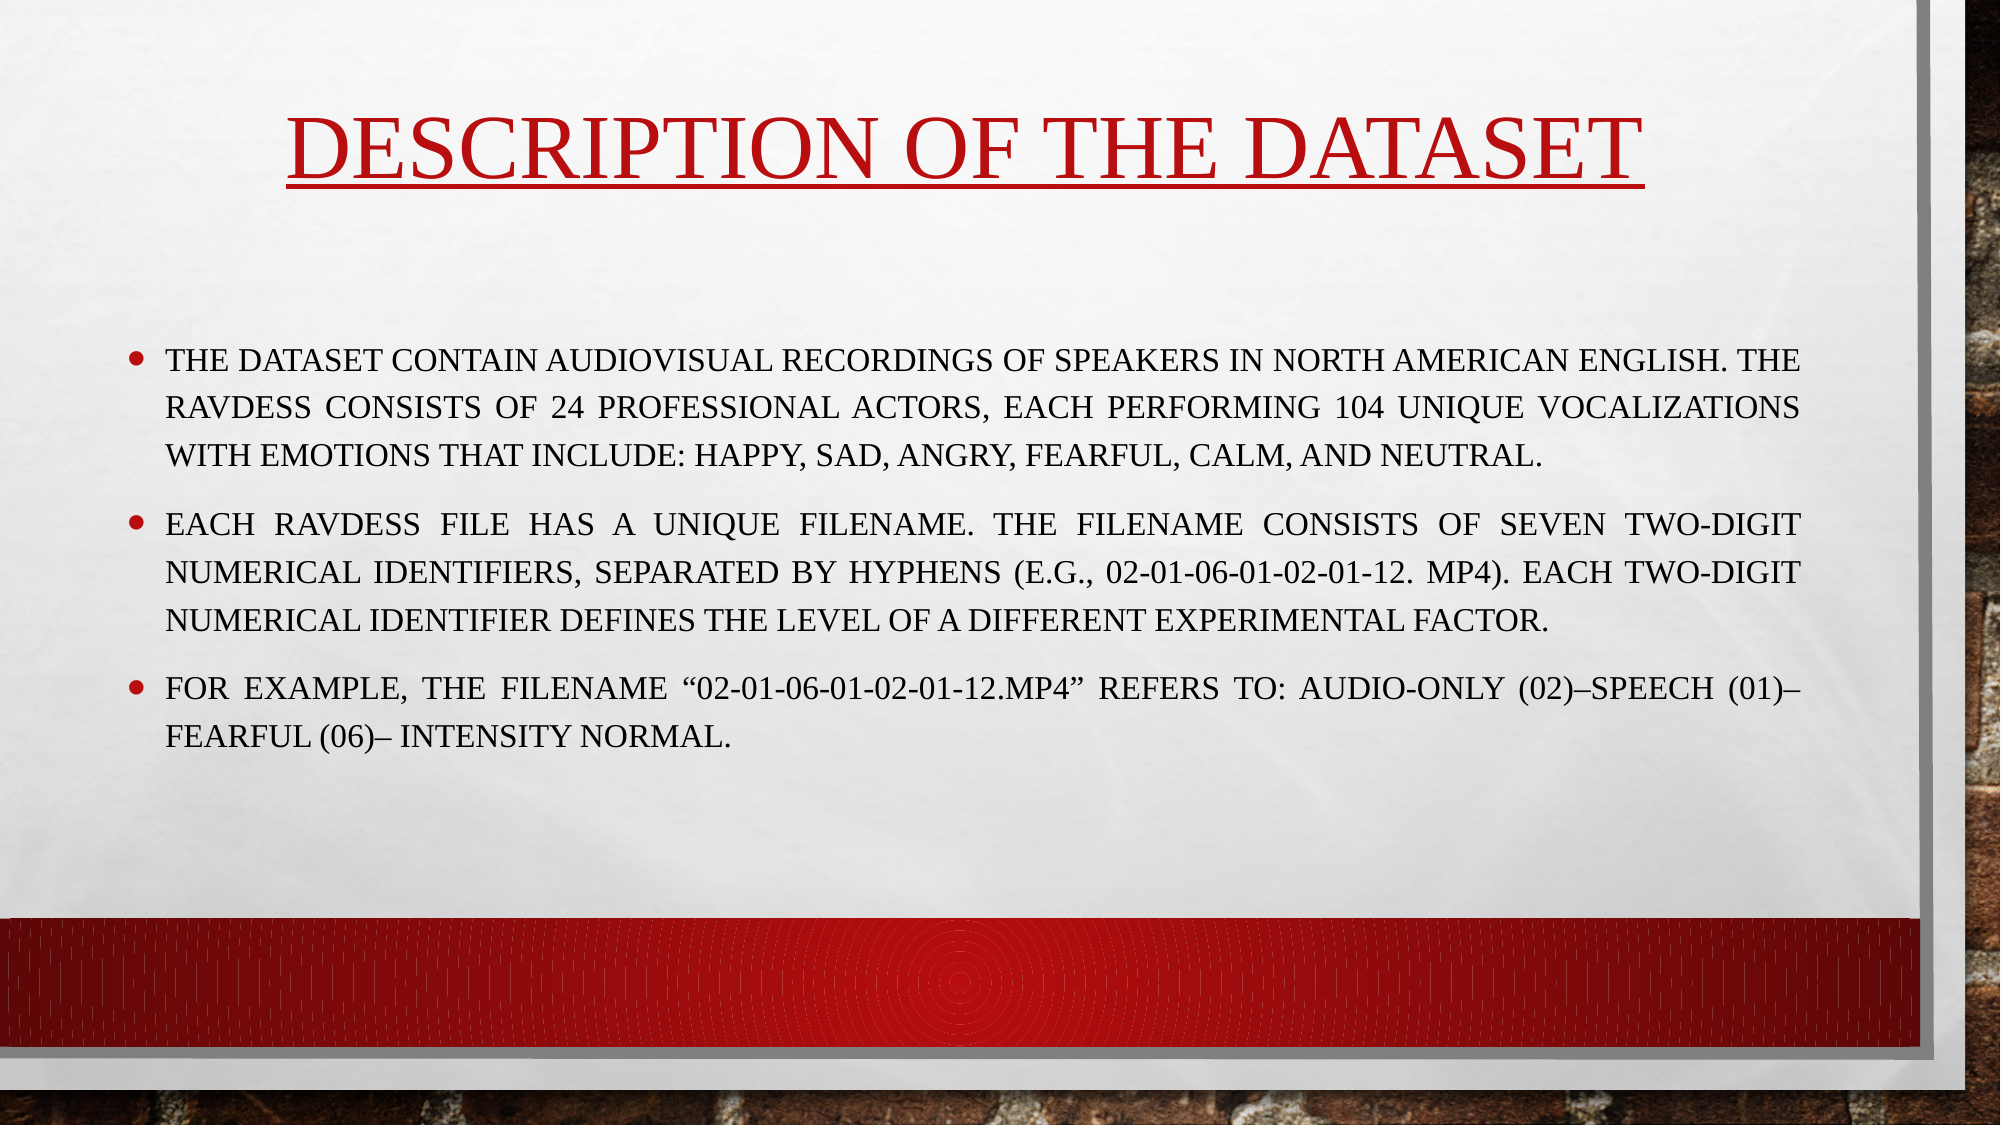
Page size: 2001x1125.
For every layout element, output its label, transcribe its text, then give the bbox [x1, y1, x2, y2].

list THE DATASET contain audiovisual recordings of speakers in North American English. The RAVDESS consists of 24 professional actors, each performing 104 unique vocalizations with emotions that include: happy, sad, angry, fearful, calm, and neutral. Each RAVDESS file has a unique filename. The filename consists of seven two-digit numerical identifiers, separated by hyphens (e.g., 02-01-06-01-02-01-12. mp4). Each two-digit numerical identifier defines the level of a different experimental factor. For example, the filename “02-01-06-01-02-01-12.mp4” refers to: AUDIO-only (02)–Speech (01)–Fearful (06)– Intensity normal. [112, 202, 1818, 882]
title DESCRIPTION OF THE DATASET [112, 54, 1818, 202]
picture [0, 0, 2000, 1125]
